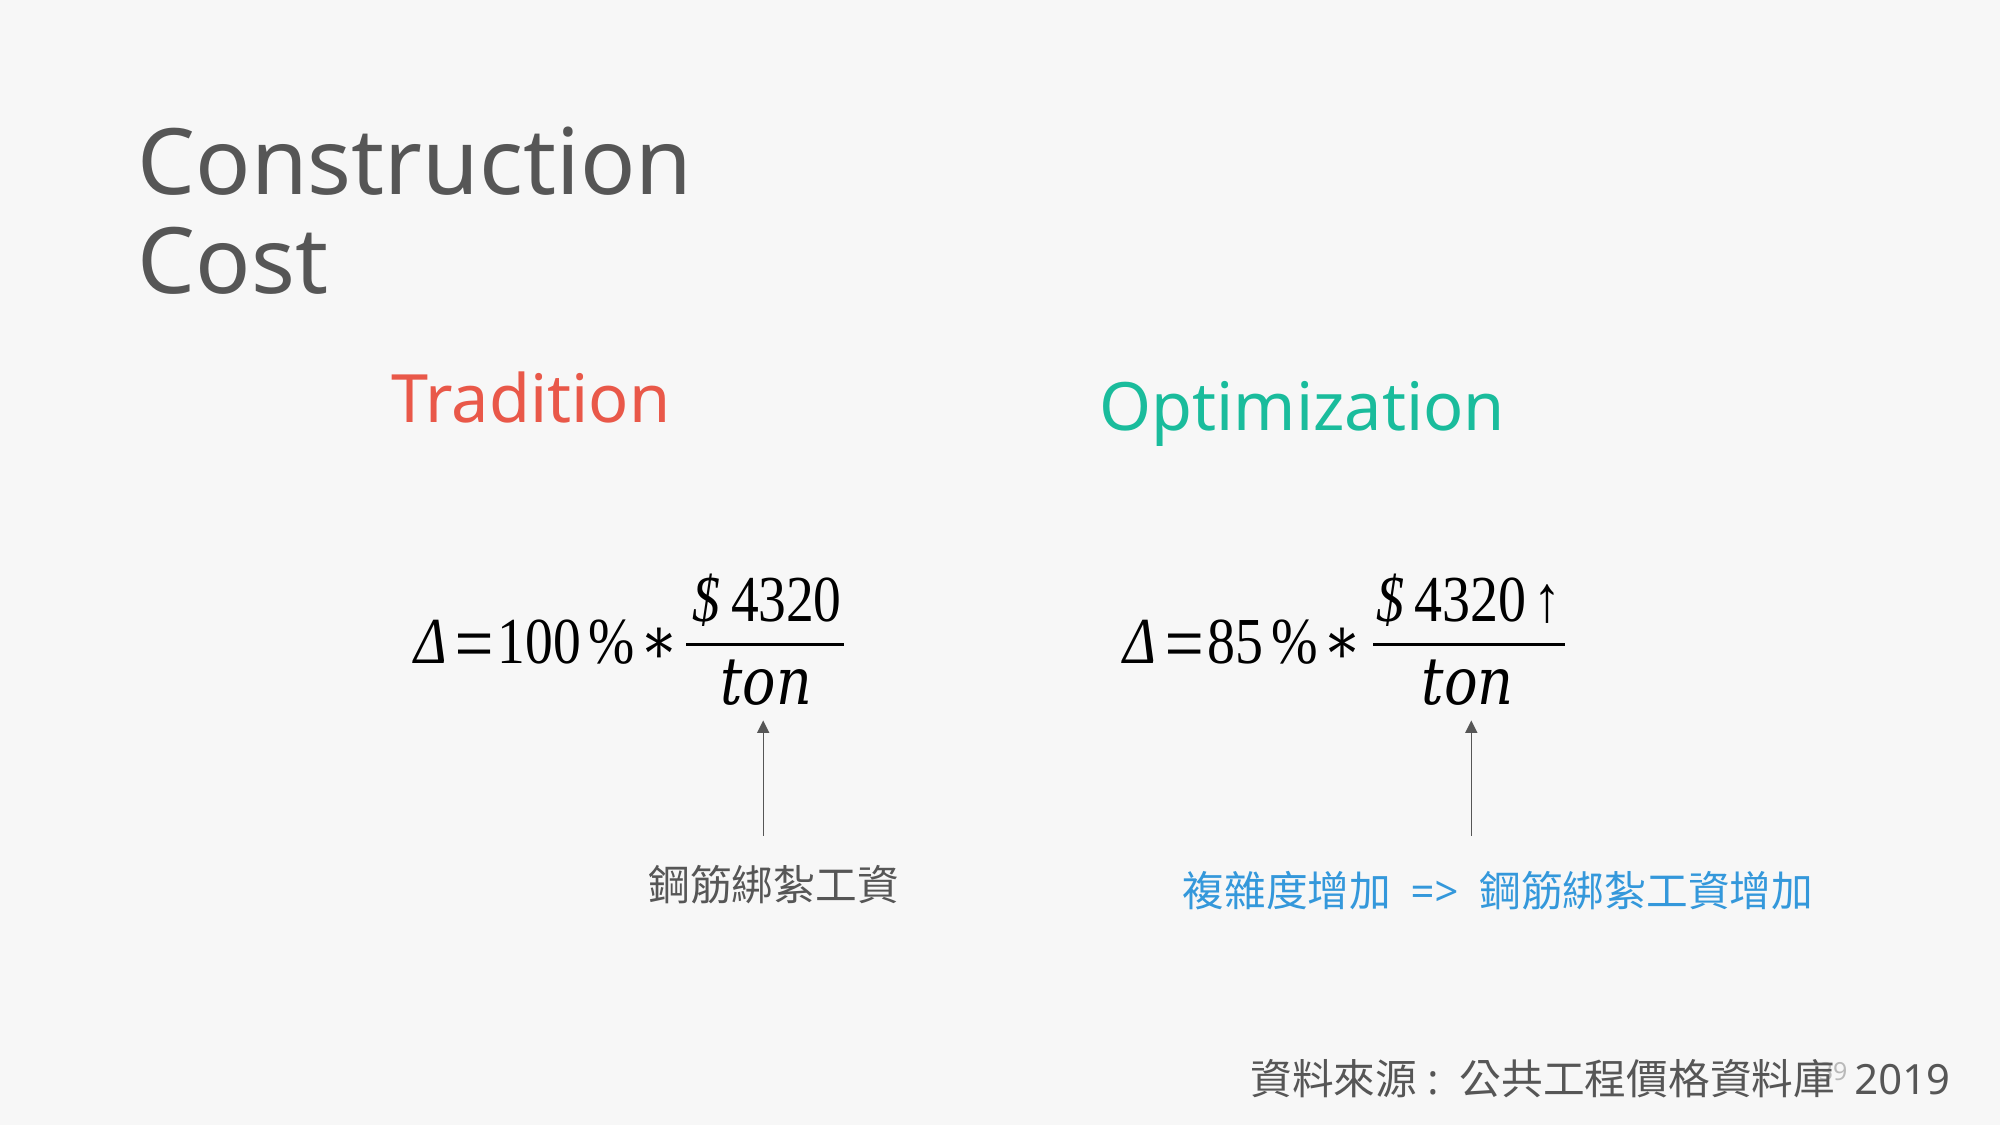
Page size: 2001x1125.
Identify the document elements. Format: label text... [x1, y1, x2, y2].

text_box 資料來源: 公共工程價格資料庫 2019 [1250, 1035, 1966, 1111]
text_box 鋼筋綁紮工資 [648, 841, 914, 917]
text_box Optimization [1099, 340, 1521, 452]
list Construction Cost [137, 108, 873, 224]
text_box 複雜度增加 => 鋼筋綁紮工資增加 [1182, 847, 1829, 922]
text_box Tradition [391, 332, 686, 443]
